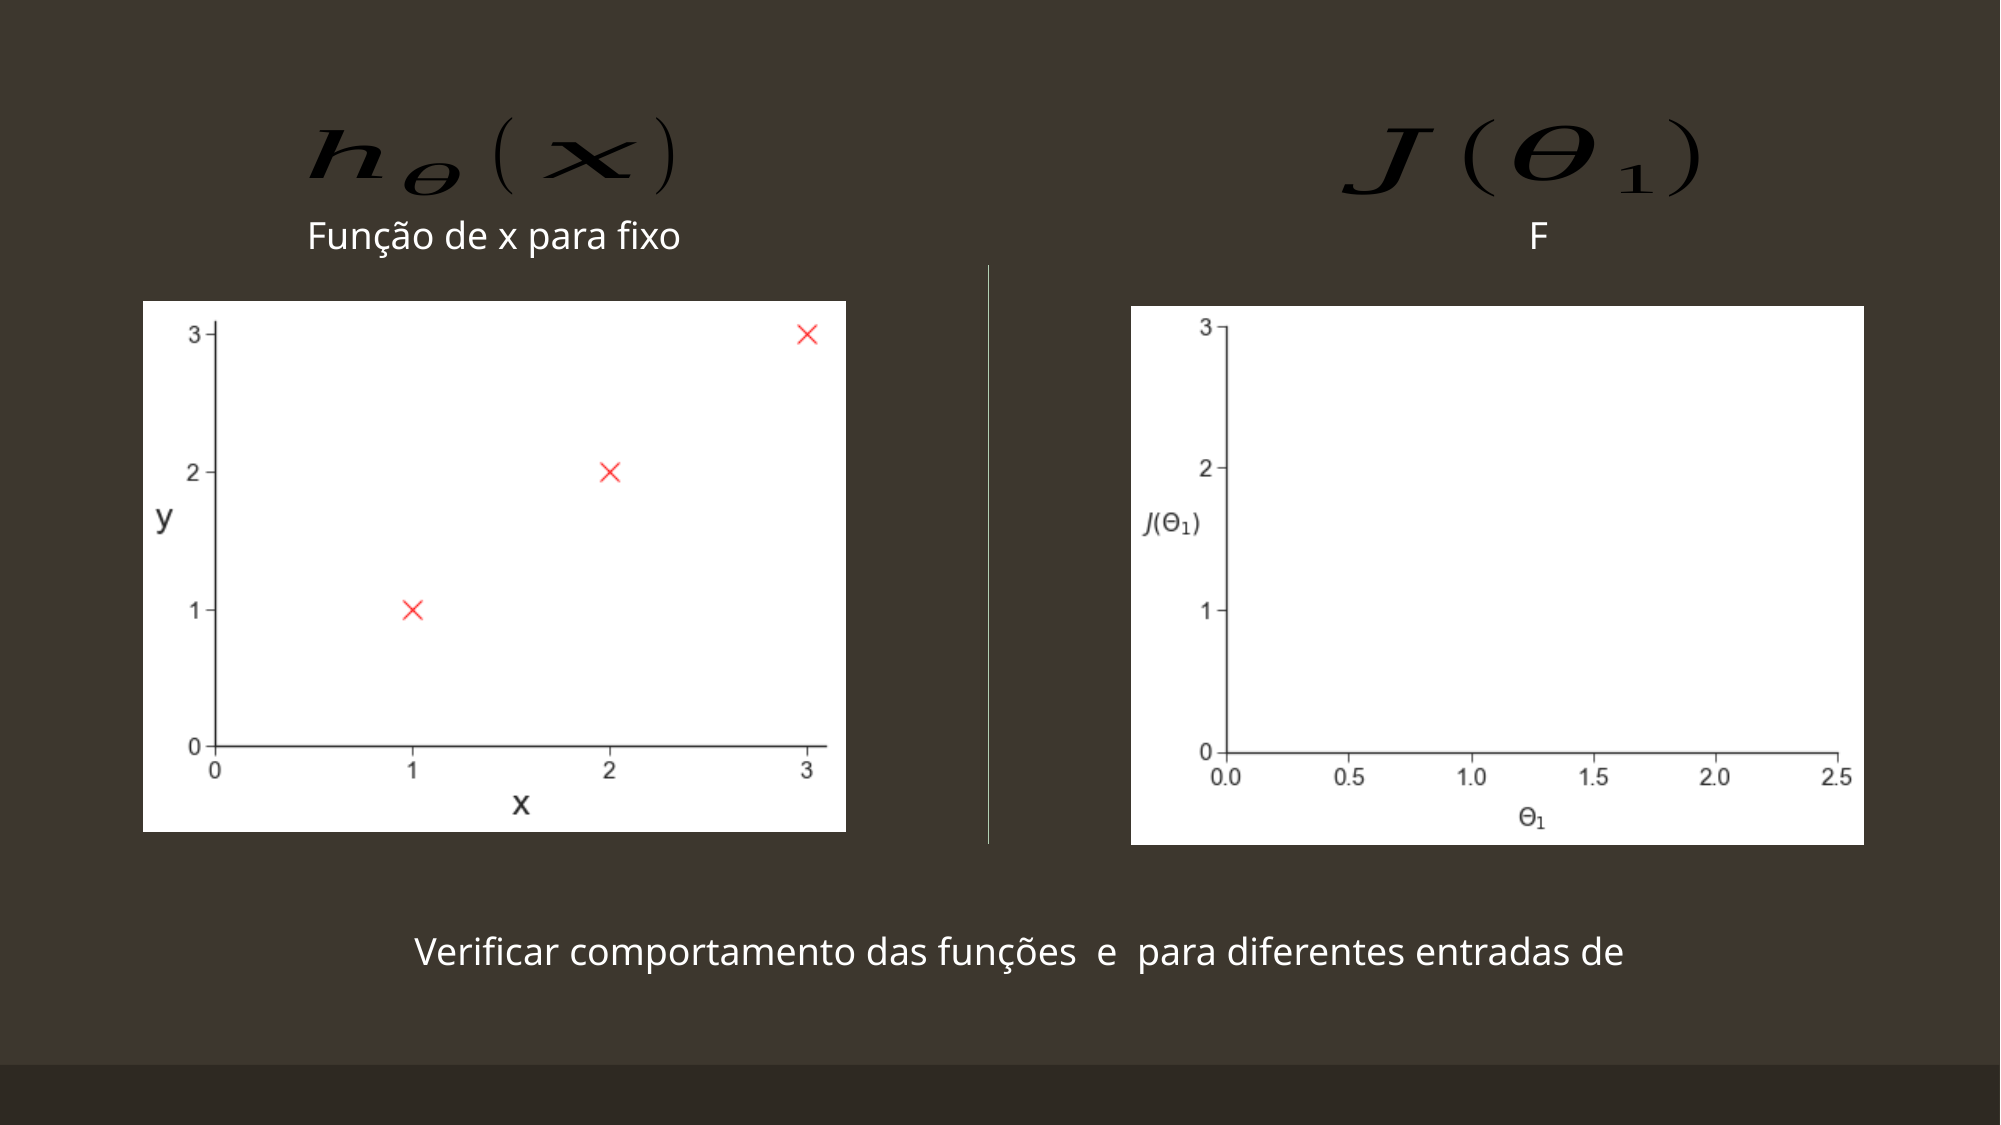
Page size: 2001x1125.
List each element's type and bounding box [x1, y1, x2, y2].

picture [143, 301, 846, 832]
picture [1131, 306, 1864, 845]
